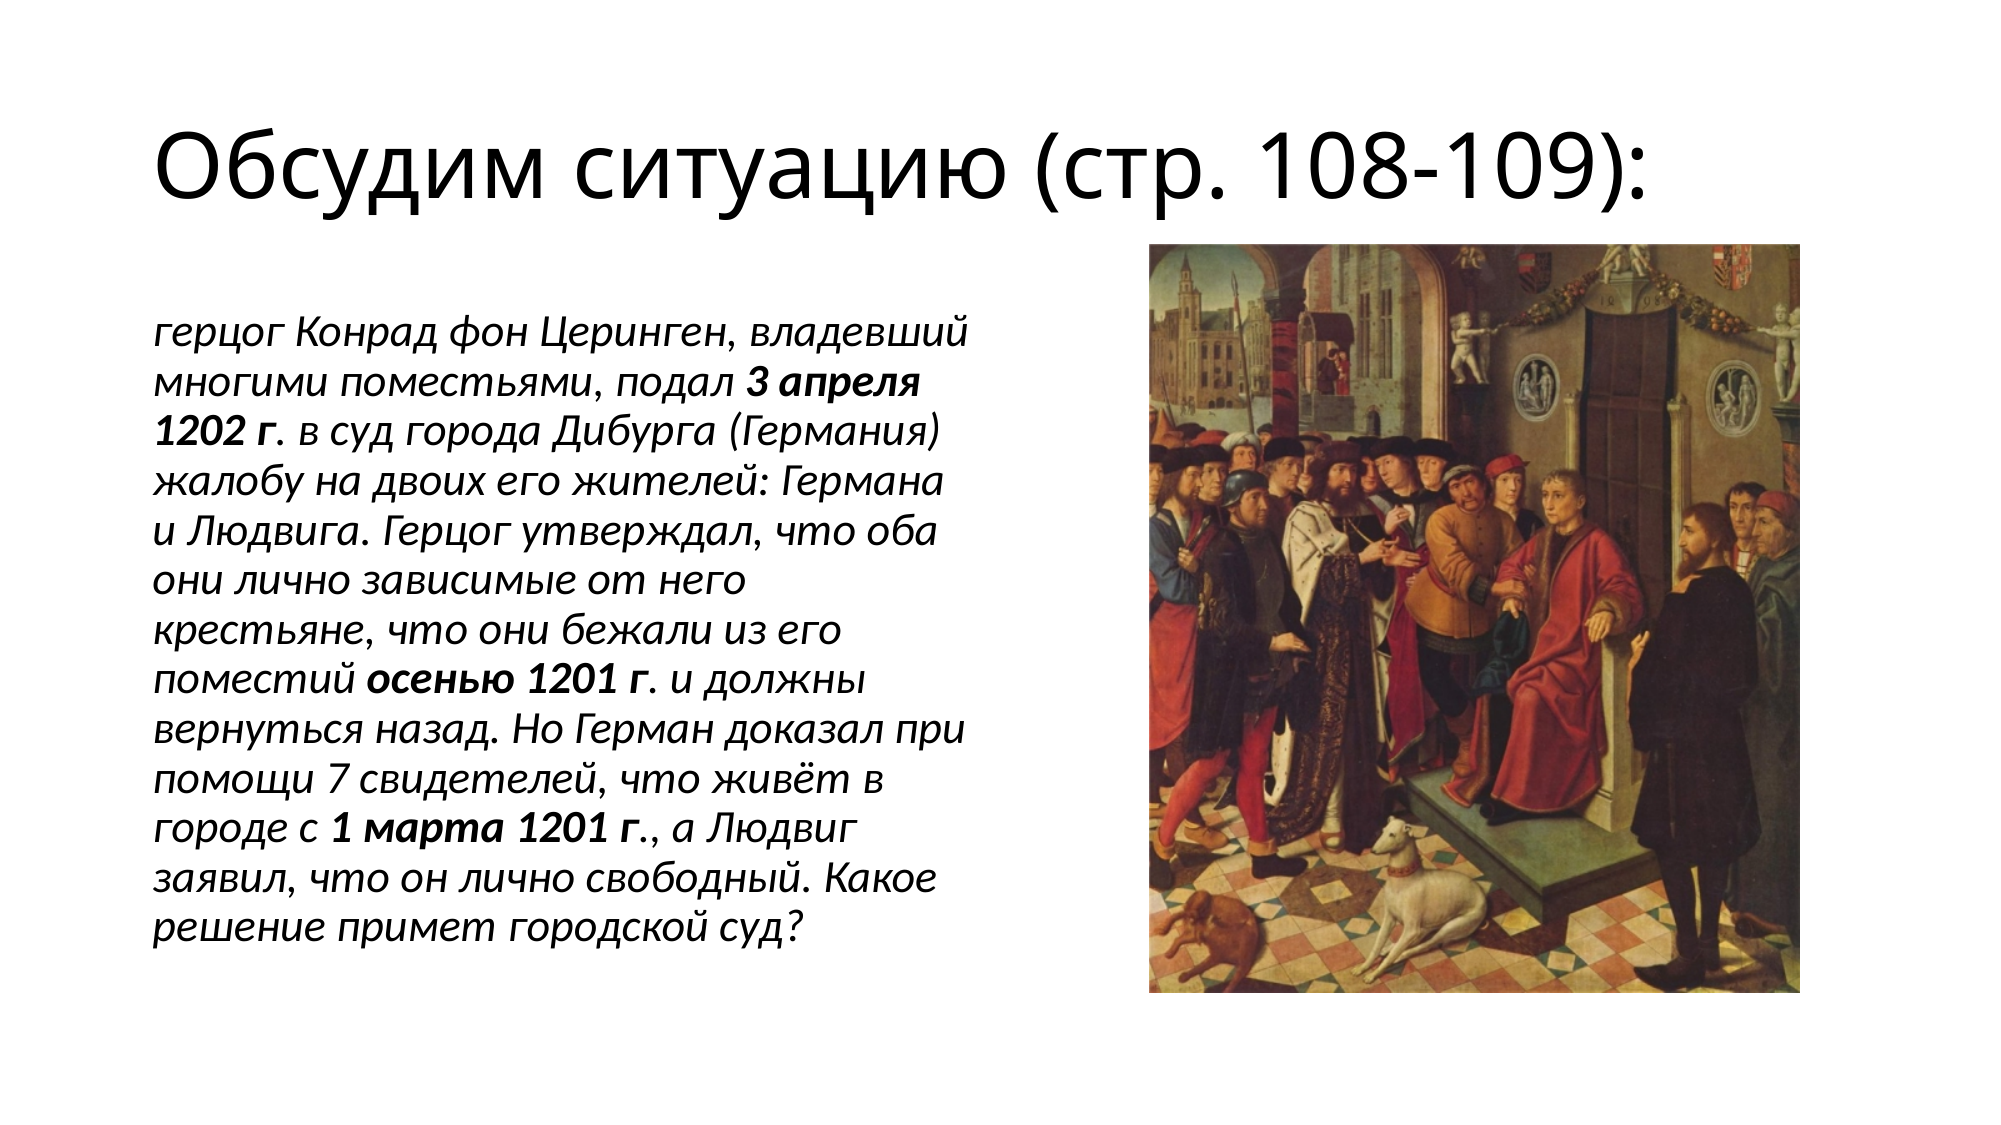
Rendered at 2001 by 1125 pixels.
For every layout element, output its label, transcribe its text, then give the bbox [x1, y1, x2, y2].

list герцог Конрад фон Церинген, владевший многими поместьями, подал 3 апреля 1202 г. в суд города Дибурга (Германия) жалобу на двоих его жителей: Германа и Людвига. Герцог утверждал, что оба они лично зависимые от него крестьяне, что они бежали из его поместий осенью 1201 г. и должны вернуться назад. Но Герман доказал при помощи 7 свидетелей, что живёт в городе с 1 марта 1201 г., а Людвиг заявил, что он лично свободный. Какое решение примет городской суд? [137, 299, 988, 1014]
title Обсудим ситуацию (стр. 108-109): [137, 59, 1863, 278]
picture [1149, 244, 1800, 993]
